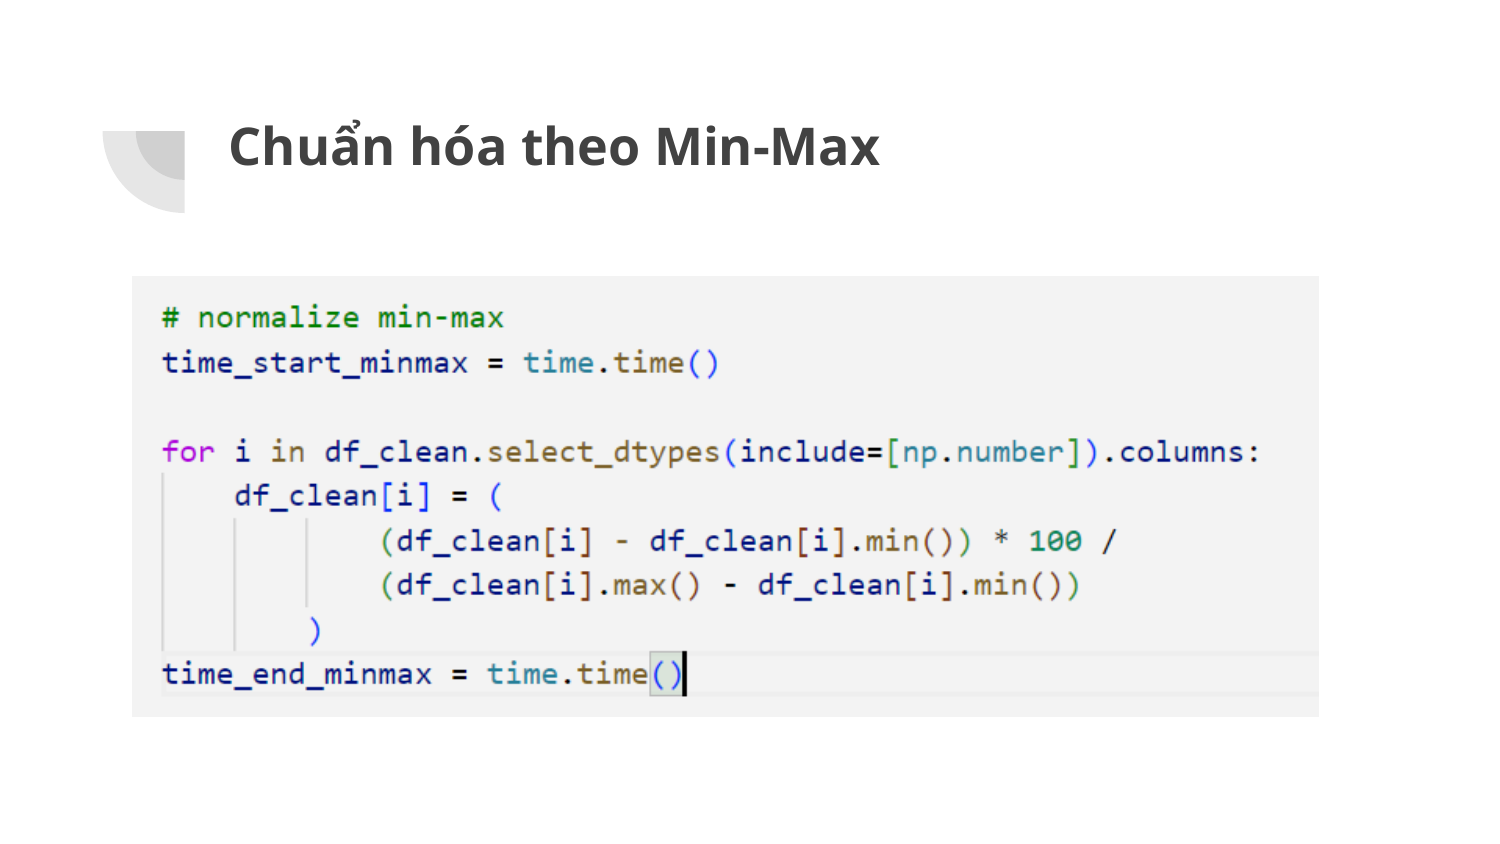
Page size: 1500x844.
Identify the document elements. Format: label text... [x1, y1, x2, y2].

title Chuẩn hóa theo Min-Max [213, 98, 1368, 263]
picture [132, 276, 1319, 718]
